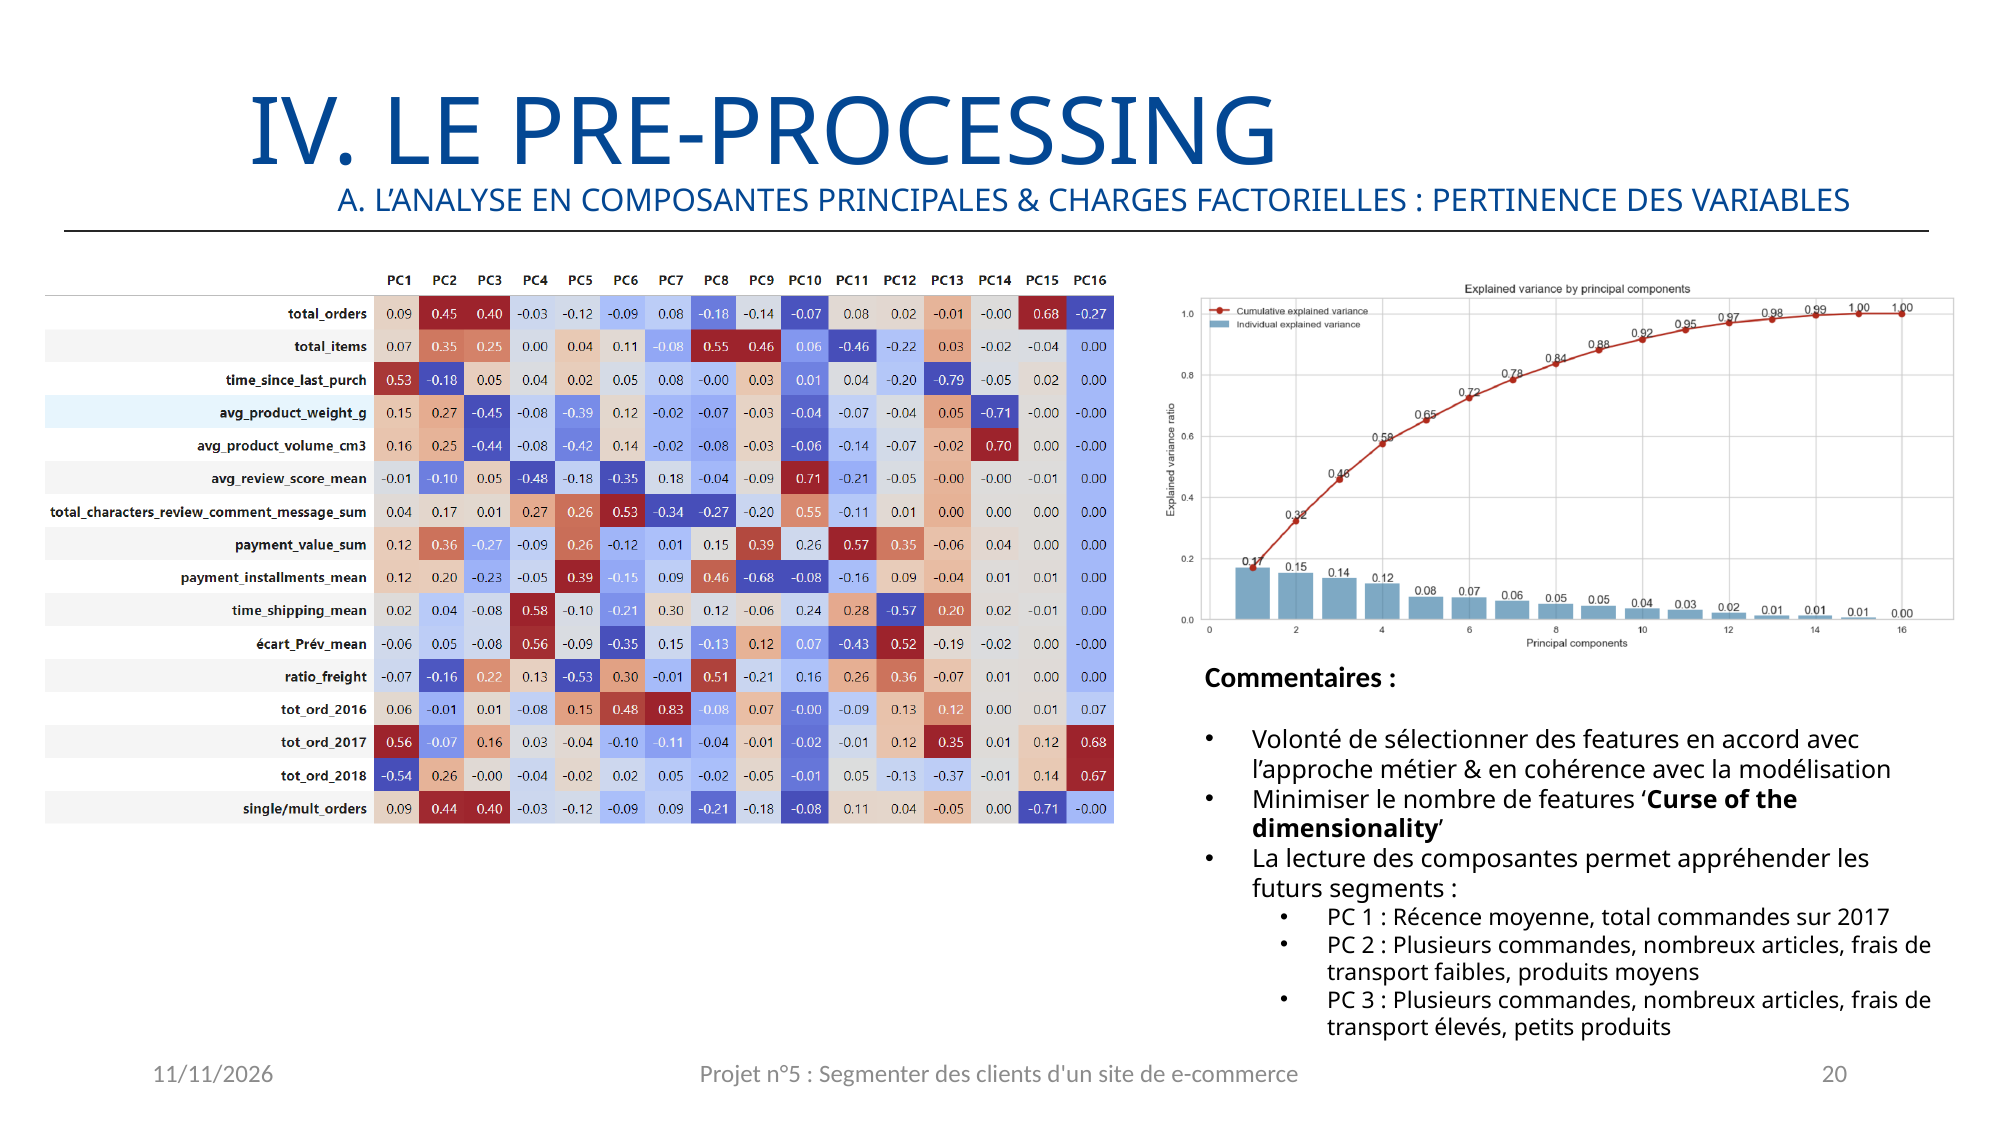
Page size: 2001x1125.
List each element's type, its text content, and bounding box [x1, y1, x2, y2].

slide_number 20 [1412, 1048, 1863, 1103]
text_box a. l’Analyse en composantes principales & charges factorielles : pertinence des variables [337, 171, 2000, 232]
footer Projet n°5 : Segmenter des clients d'un site de e-commerce [662, 1042, 1338, 1103]
picture [1148, 274, 1959, 659]
text_box Commentaires : Volonté de sélectionner des features en accord avec l’approche métier & en cohérence avec la modélisation Minimiser le nombre de features ‘Curse of the dimensionality’ La lecture des composantes permet appréhender les futurs segments : PC 1 : Récence moyenne, total commandes sur 2017 PC 2 : Plusieurs commandes, nombreux articles, frais de transport faibles, produits moyens PC 3 : Plusieurs commandes, nombreux articles, frais de transport élevés, petits produits [1190, 659, 1955, 1048]
picture [45, 262, 1130, 840]
text_box Iv. Le Pre-processing [249, 55, 1959, 193]
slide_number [137, 1042, 588, 1103]
